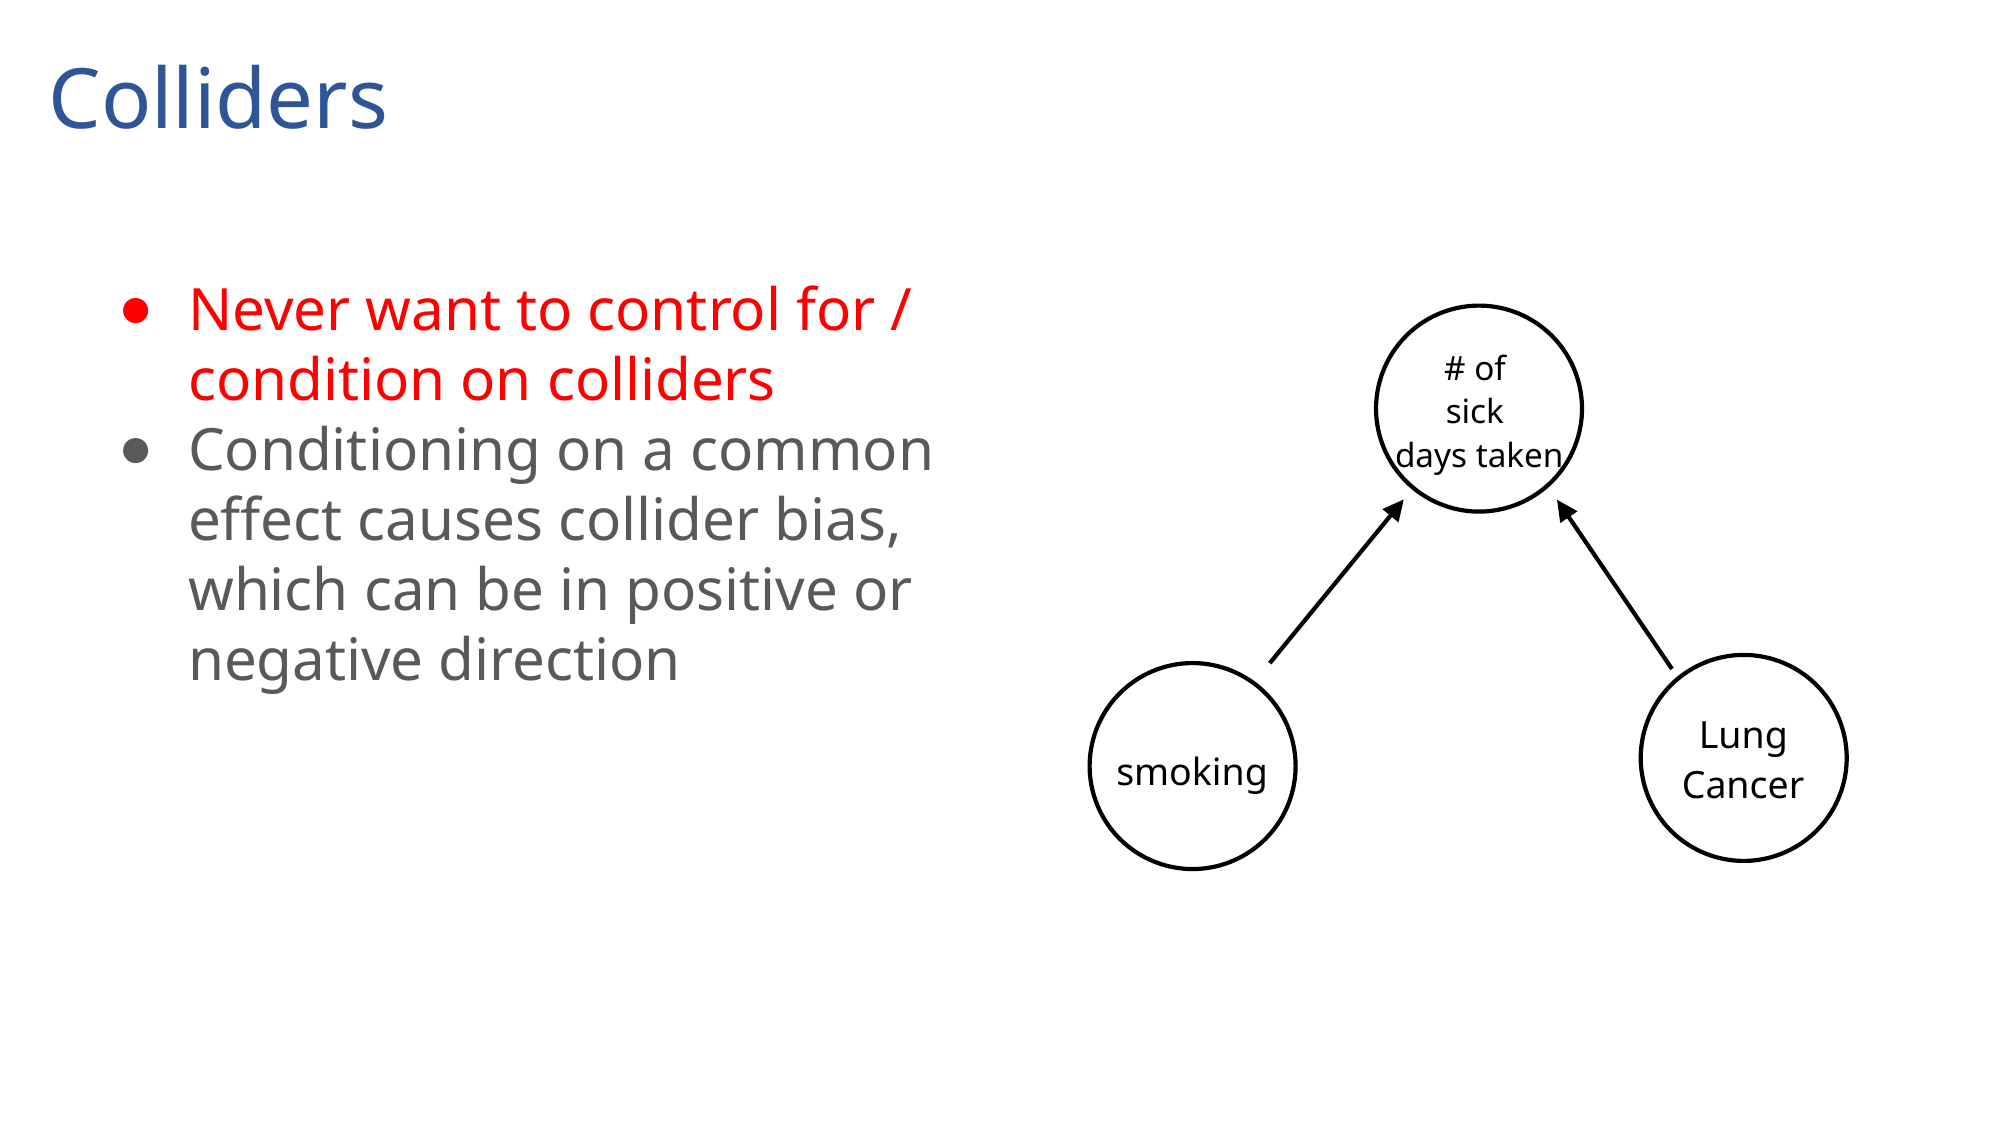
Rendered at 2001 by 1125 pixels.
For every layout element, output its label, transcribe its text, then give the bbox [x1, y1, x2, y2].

text_box [1093, 662, 1292, 735]
text_box # of sick days taken [1376, 335, 1583, 542]
text_box [1659, 819, 1828, 862]
text_box [1658, 653, 1830, 699]
text_box [1138, 855, 1247, 871]
text_box Lung Cancer [1639, 699, 1847, 819]
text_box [1557, 499, 1673, 669]
list Never want to control for / condition on colliders Conditioning on a common effect causes collider bias, which can be in positive or negative direction [68, 252, 976, 1014]
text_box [1269, 499, 1404, 664]
text_box [1405, 304, 1553, 335]
title Colliders [28, 36, 1893, 162]
text_box smoking [1088, 735, 1296, 855]
